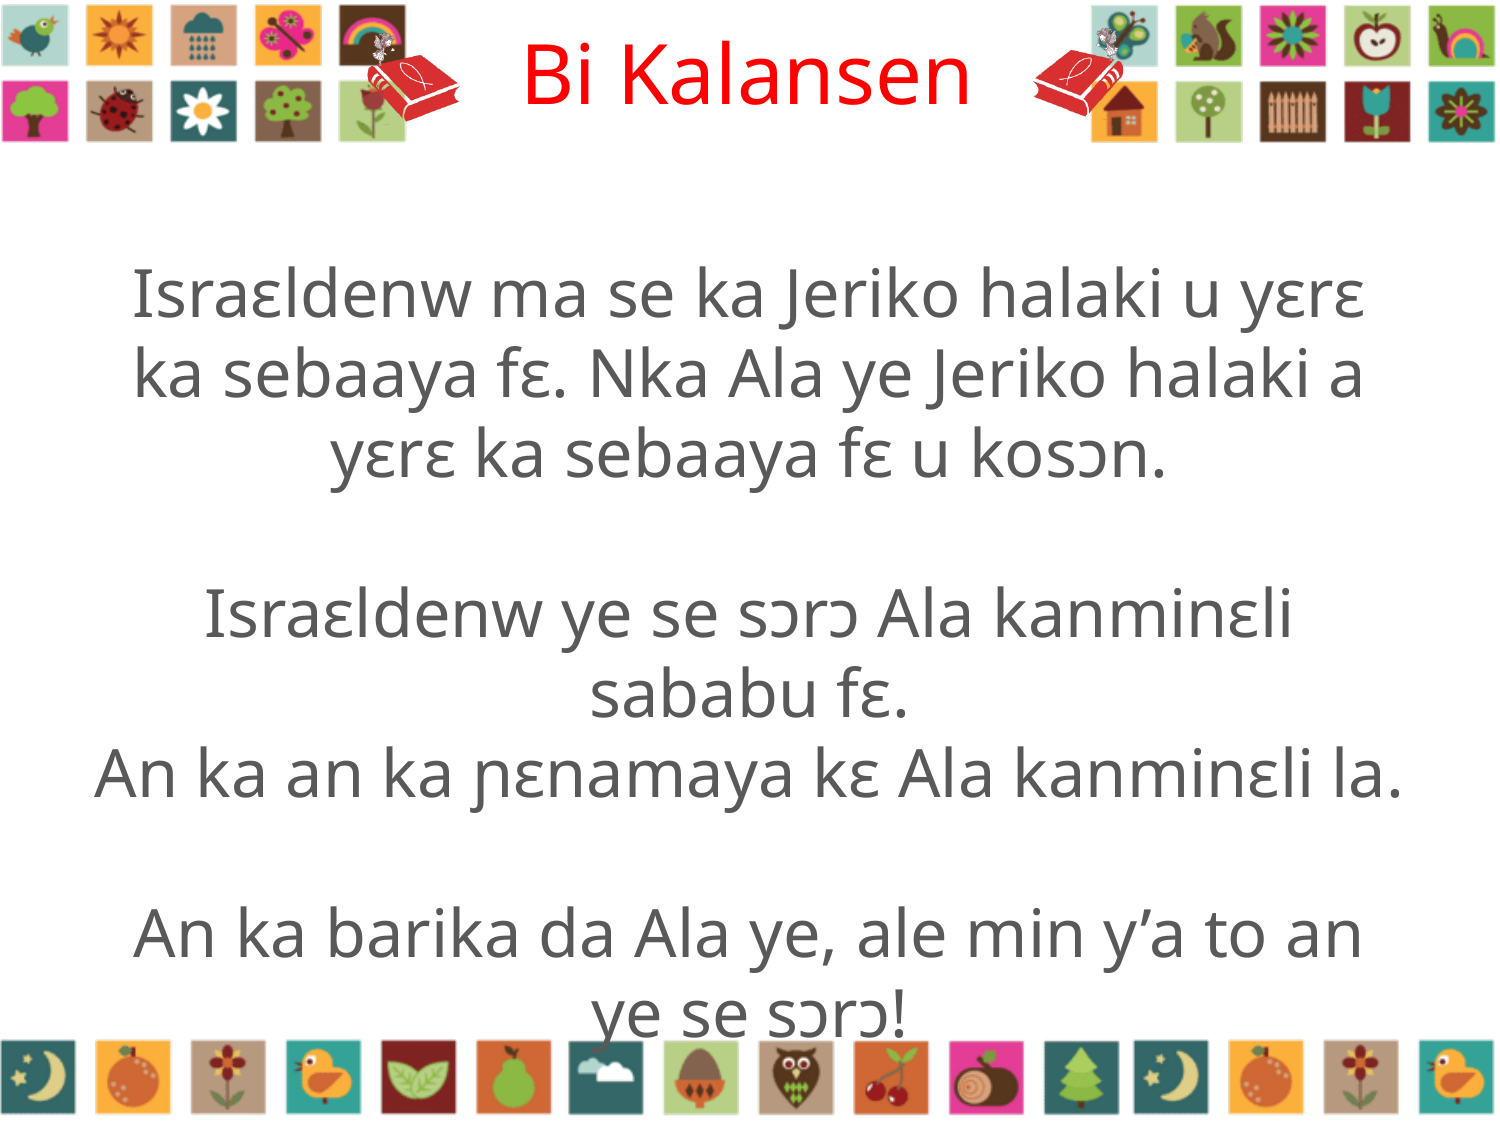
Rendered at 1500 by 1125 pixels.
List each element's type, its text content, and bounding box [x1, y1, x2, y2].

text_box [0, 1028, 1500, 1118]
picture [1001, 3, 1500, 150]
picture [0, 3, 492, 150]
text_box Bi Kalansen [425, 13, 1077, 129]
text_box Israɛldenw ma se ka Jeriko halaki u yɛrɛ ka sebaaya fɛ. Nka Ala ye Jeriko halaki a yɛrɛ ka sebaaya fɛ u kosɔn. Israɛldenw ye se sɔrɔ Ala kanminɛli sababu fɛ. An ka an ka ɲɛnamaya kɛ Ala kanminɛli la. An ka barika da Ala ye, ale min y’a to an ye se sɔrɔ! [76, 243, 1424, 1027]
